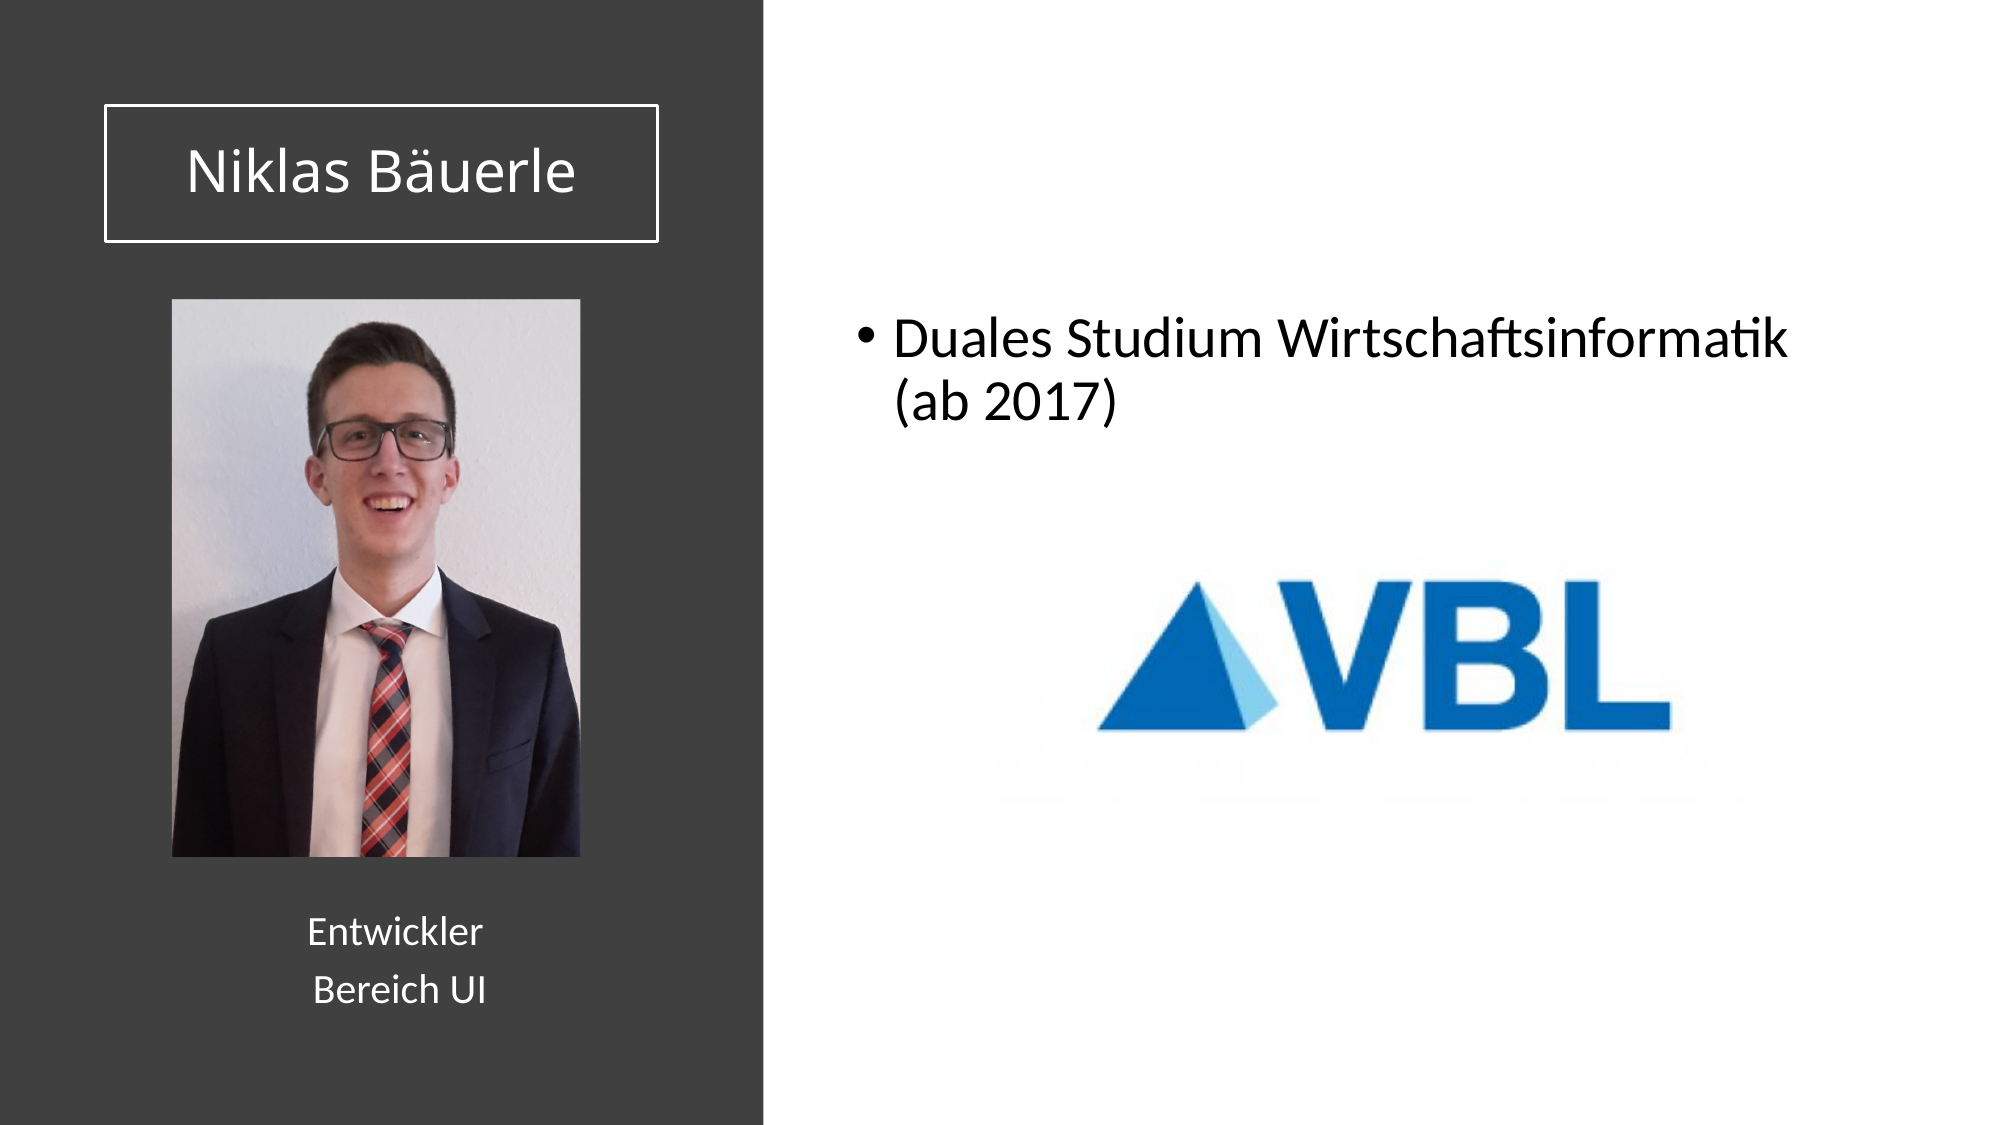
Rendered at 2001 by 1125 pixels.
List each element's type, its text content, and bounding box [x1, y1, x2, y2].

picture [958, 507, 1745, 805]
list Duales Studium Wirtschaftsinformatik (ab 2017) [841, 299, 1863, 1014]
title Niklas Bäuerle [105, 105, 658, 242]
text_box [0, 0, 764, 1125]
picture [97, 301, 655, 857]
text_box Entwickler Bereich UI [105, 902, 658, 1038]
